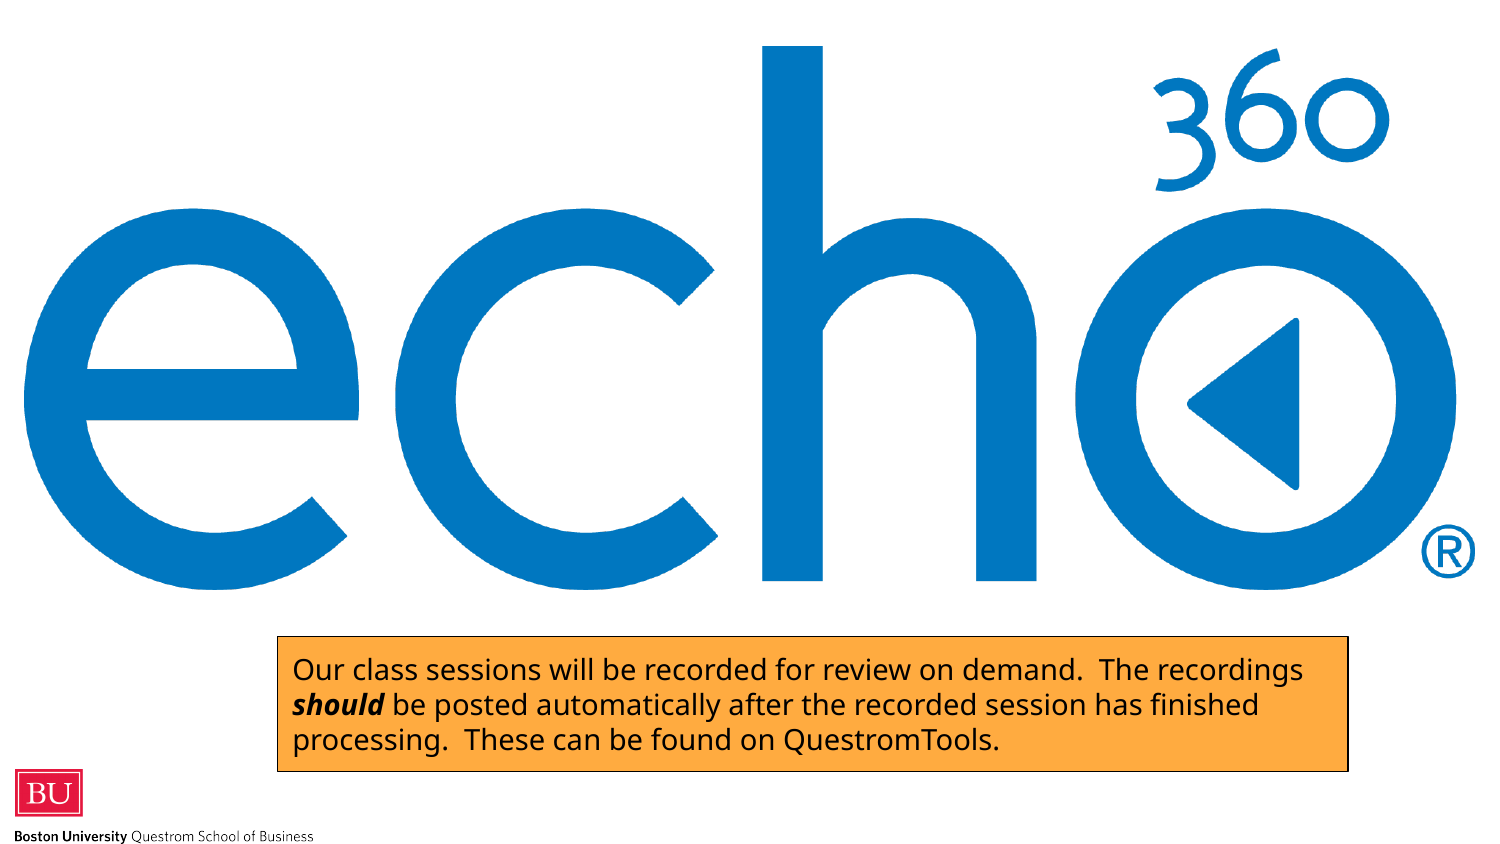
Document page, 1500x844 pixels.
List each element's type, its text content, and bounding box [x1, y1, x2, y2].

text_box Our class sessions will be recorded for review on demand. The recordings should be posted automatically after the recorded session has finished processing. These can be found on QuestromTools. [277, 636, 1348, 772]
picture [24, 46, 1476, 590]
picture [15, 769, 313, 844]
